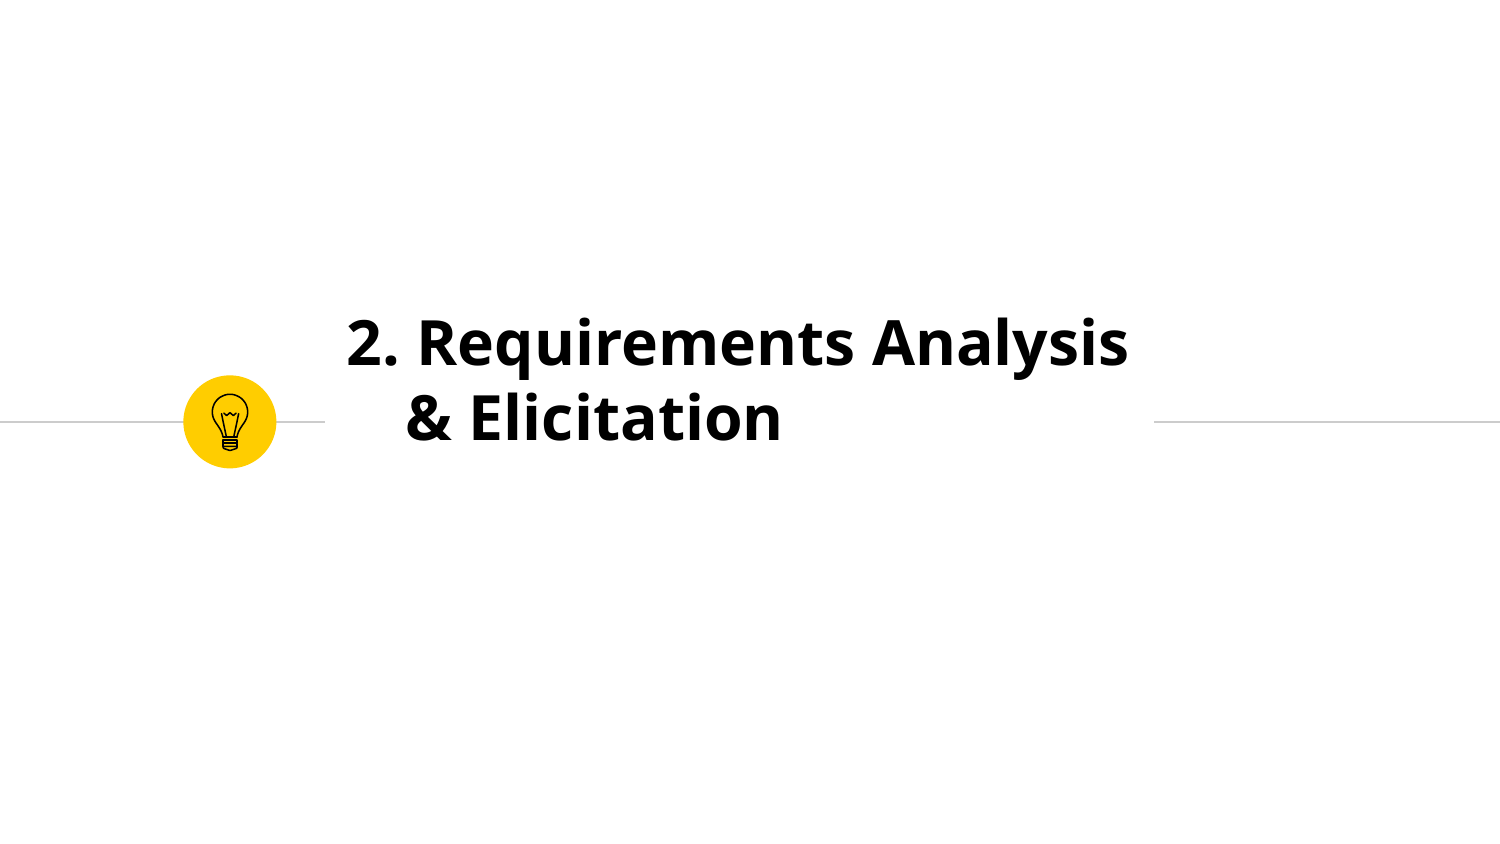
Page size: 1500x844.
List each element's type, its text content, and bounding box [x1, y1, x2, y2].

title 2. Requirements Analysis & Elicitation [331, 277, 1154, 469]
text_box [212, 394, 248, 451]
